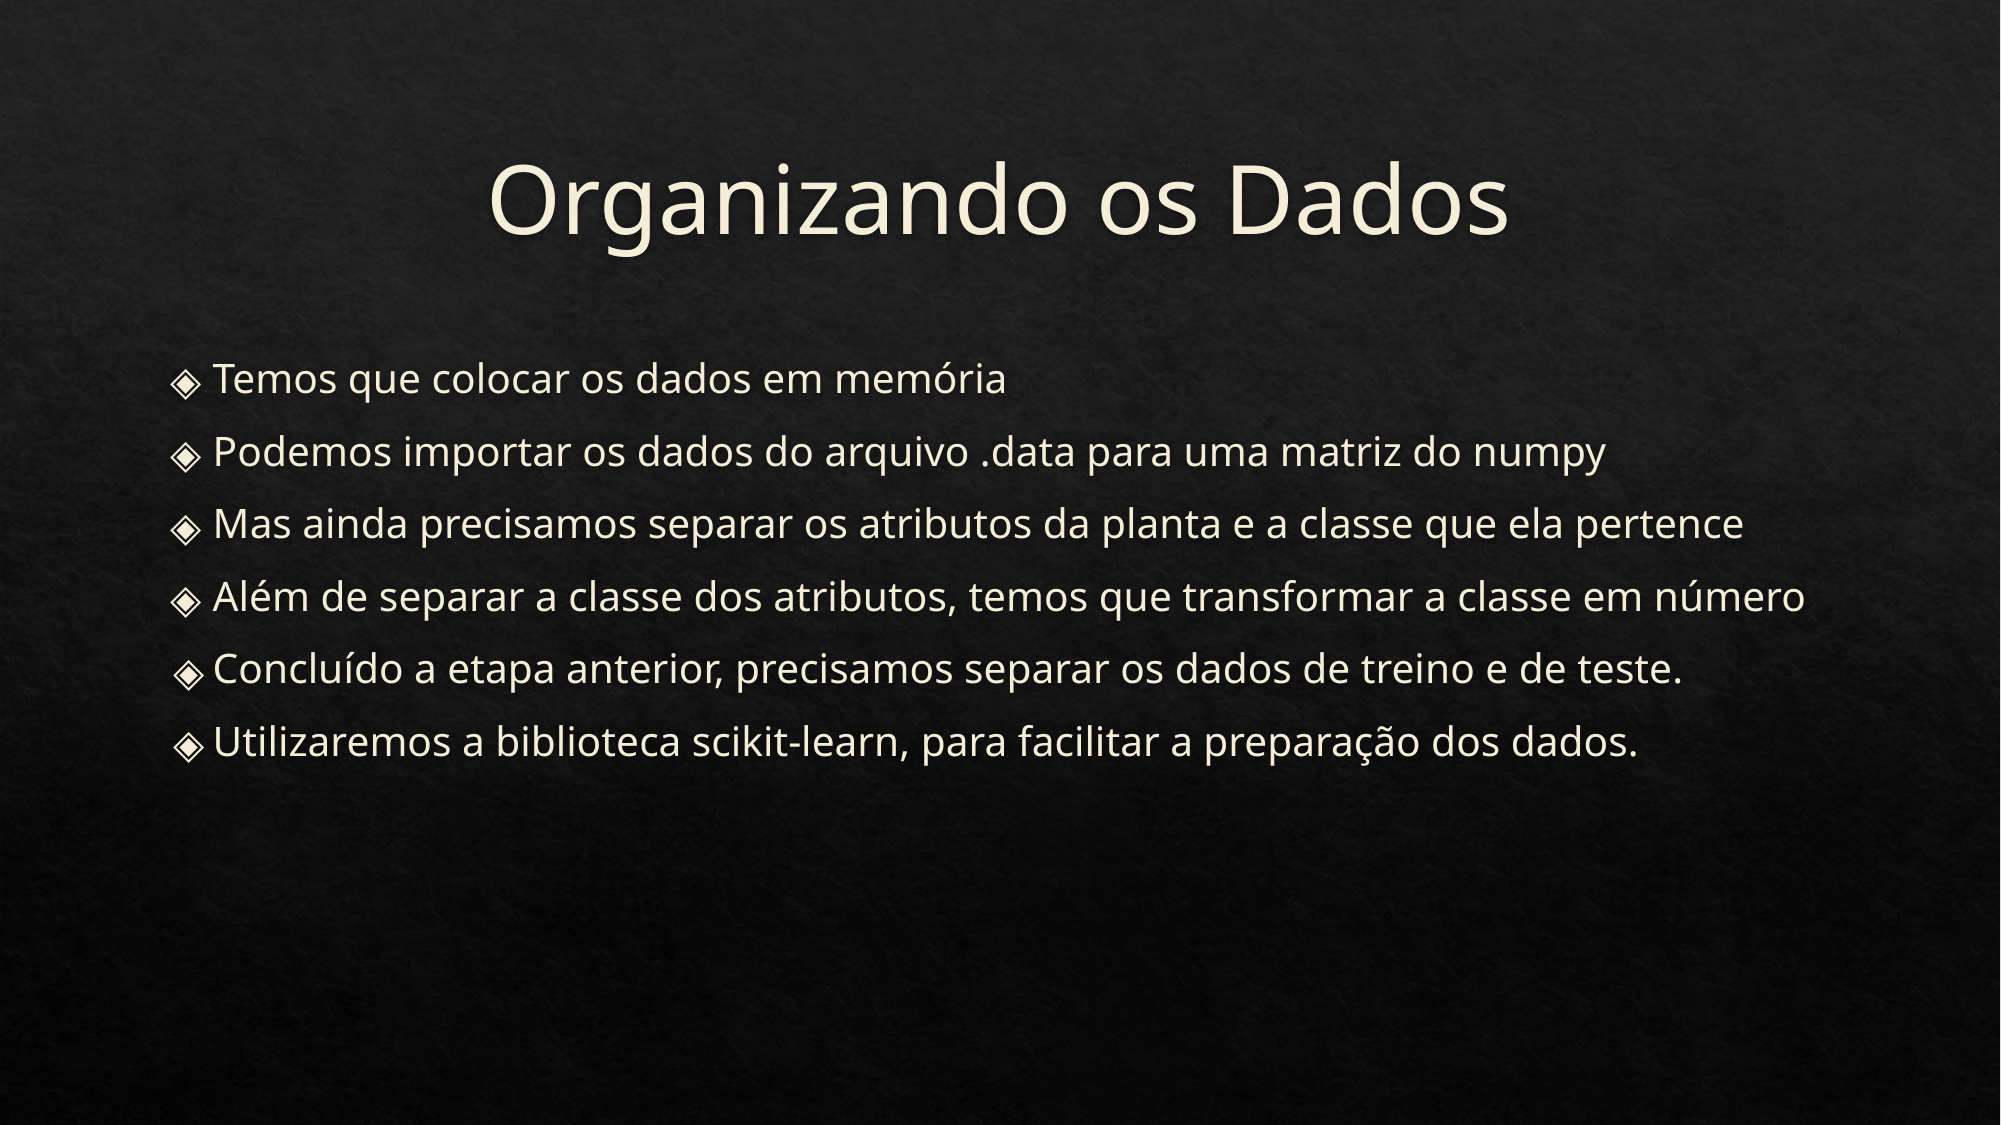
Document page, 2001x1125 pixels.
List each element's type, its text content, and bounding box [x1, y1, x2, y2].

title Organizando os Dados [149, 99, 1849, 307]
picture [0, 0, 2001, 1125]
list Temos que colocar os dados em memória Podemos importar os dados do arquivo .data para uma matriz do numpy Mas ainda precisamos separar os atributos da planta e a classe que ela pertence Além de separar a classe dos atributos, temos que transformar a classe em número Concluído a etapa anterior, precisamos separar os dados de treino e de teste. Utilizaremos a biblioteca scikit-learn, para facilitar a preparação dos dados. [149, 340, 1849, 950]
